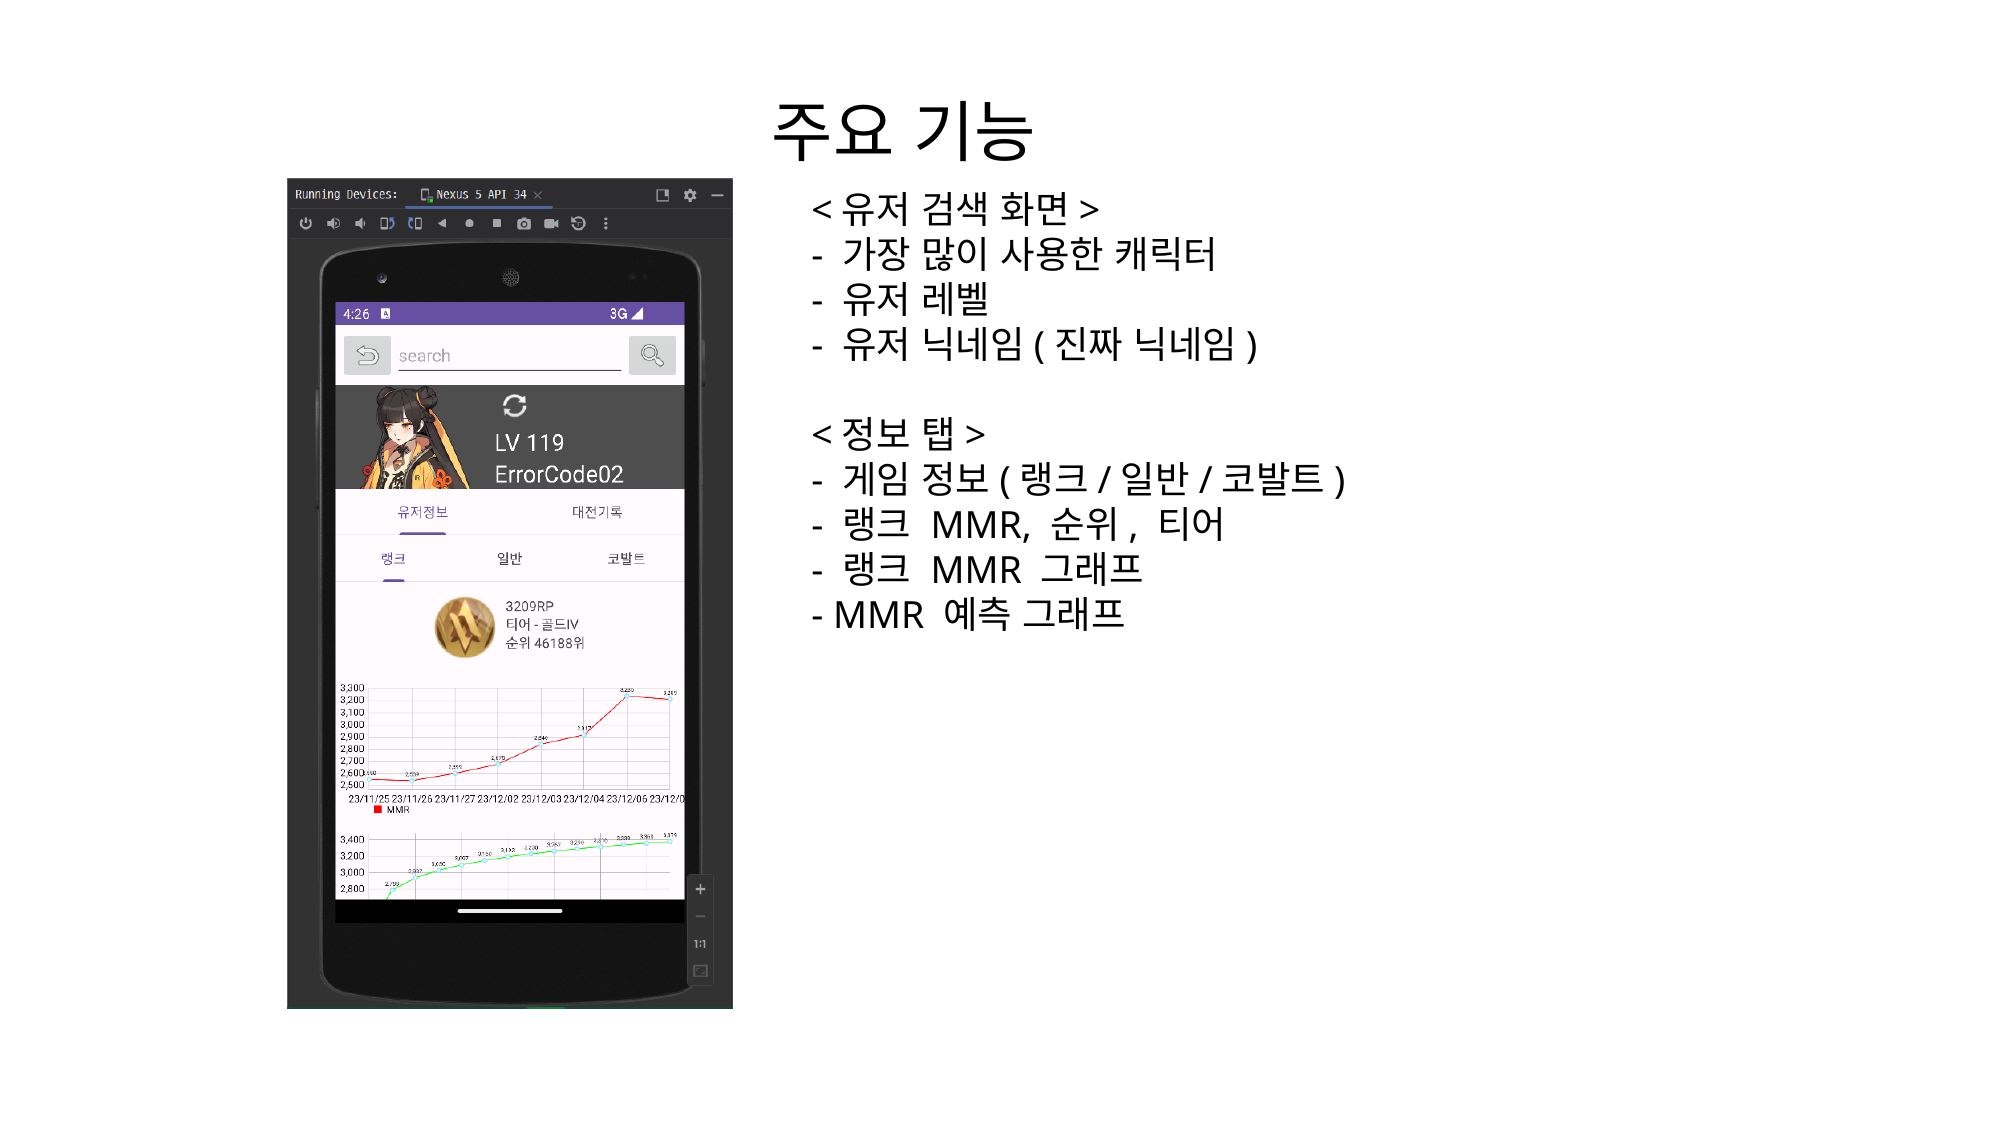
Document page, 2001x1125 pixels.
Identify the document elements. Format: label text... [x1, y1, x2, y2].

text_box 주요 기능 [338, 82, 1471, 178]
text_box <유저 검색 화면> - 가장 많이 사용한 캐릭터 - 유저 레벨 - 유저 닉네임(진짜 닉네임) <정보 탭> - 게임 정보(랭크/일반/코발트) - 랭크 MMR, 순위, 티어 - 랭크 MMR 그래프 - MMR 예측 그래프 [796, 178, 1738, 644]
picture [287, 178, 733, 1009]
